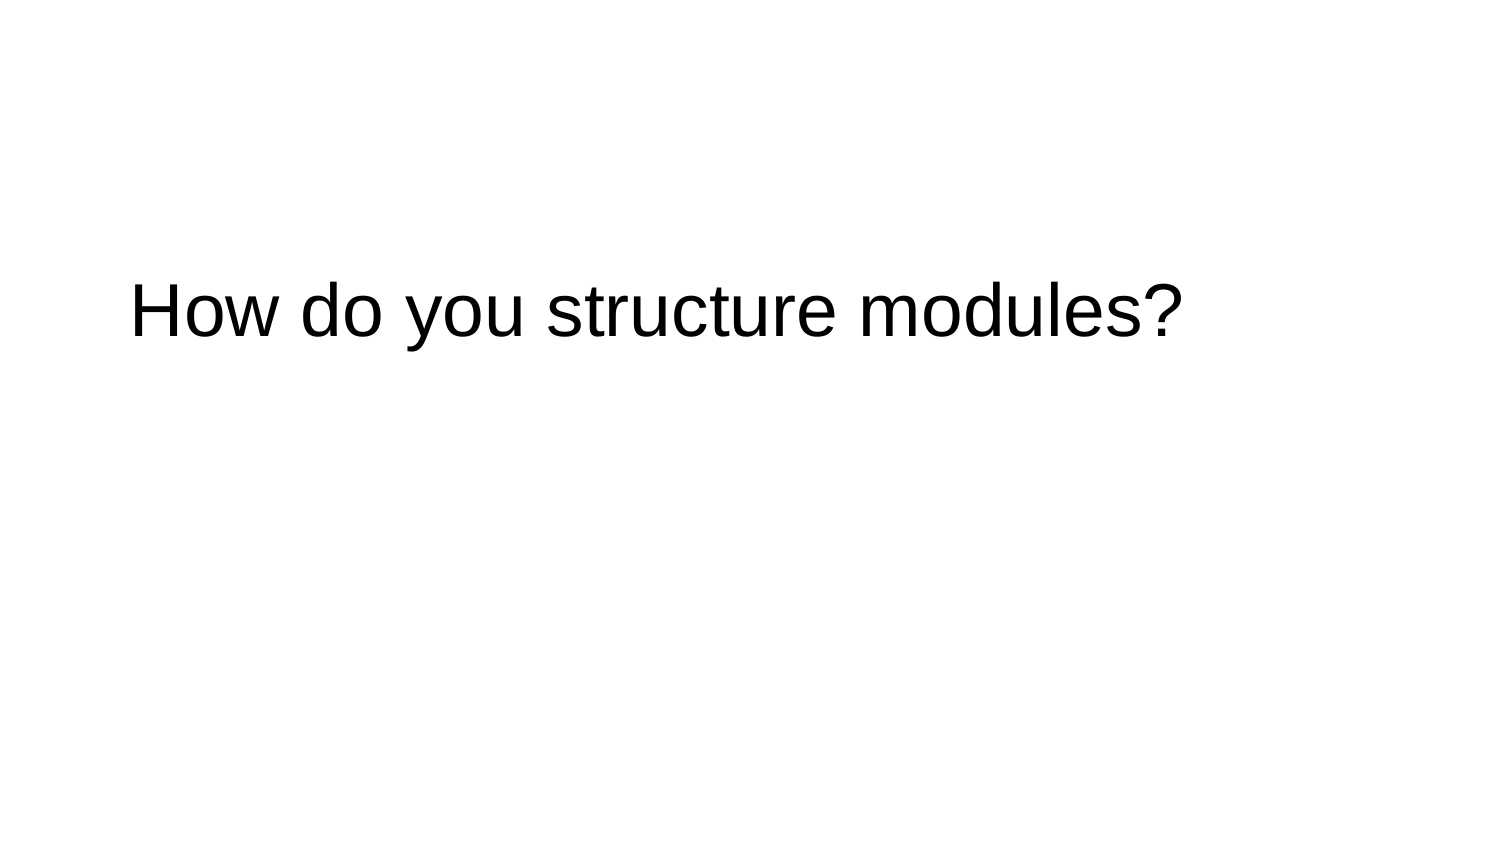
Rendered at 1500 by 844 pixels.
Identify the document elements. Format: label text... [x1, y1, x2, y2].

title How do you structure modules? [129, 254, 1369, 358]
